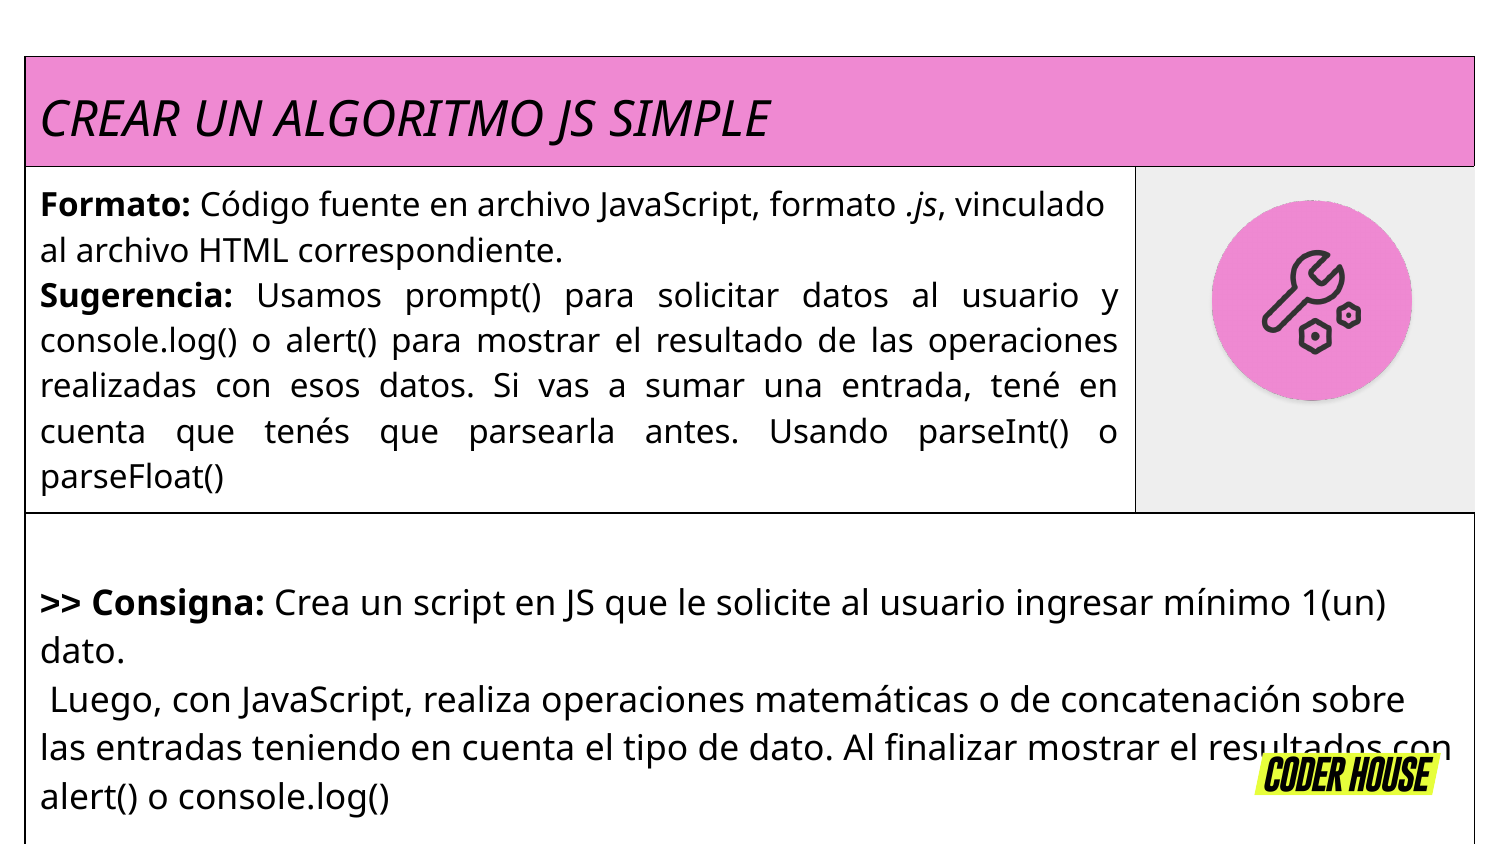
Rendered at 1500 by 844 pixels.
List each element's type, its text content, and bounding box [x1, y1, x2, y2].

table_cell >> Consigna: Crea un script en JS que le solicite al usuario ingresar mínimo 1(un) dato. Luego, con JavaScript, realiza operaciones matemáticas o de concatenación sobre las entradas teniendo en cuenta el tipo de dato. Al finalizar mostrar el resultados con alert() o console.log() [26, 514, 1474, 844]
picture [1197, 186, 1425, 414]
table_header CREAR UN ALGORITMO JS SIMPLE [26, 57, 1474, 166]
table_cell Formato: Código fuente en archivo JavaScript, formato .js, vinculado al archivo HTML correspondiente. Sugerencia: Usamos prompt() para solicitar datos al usuario y console.log() o alert() para mostrar el resultado de las operaciones realizadas con esos datos. Si vas a sumar una entrada, tené en cuenta que tenés que parsearla antes. Usando parseInt() o parseFloat() [26, 167, 1135, 512]
picture [1249, 746, 1445, 802]
table_cell [1136, 167, 1474, 512]
